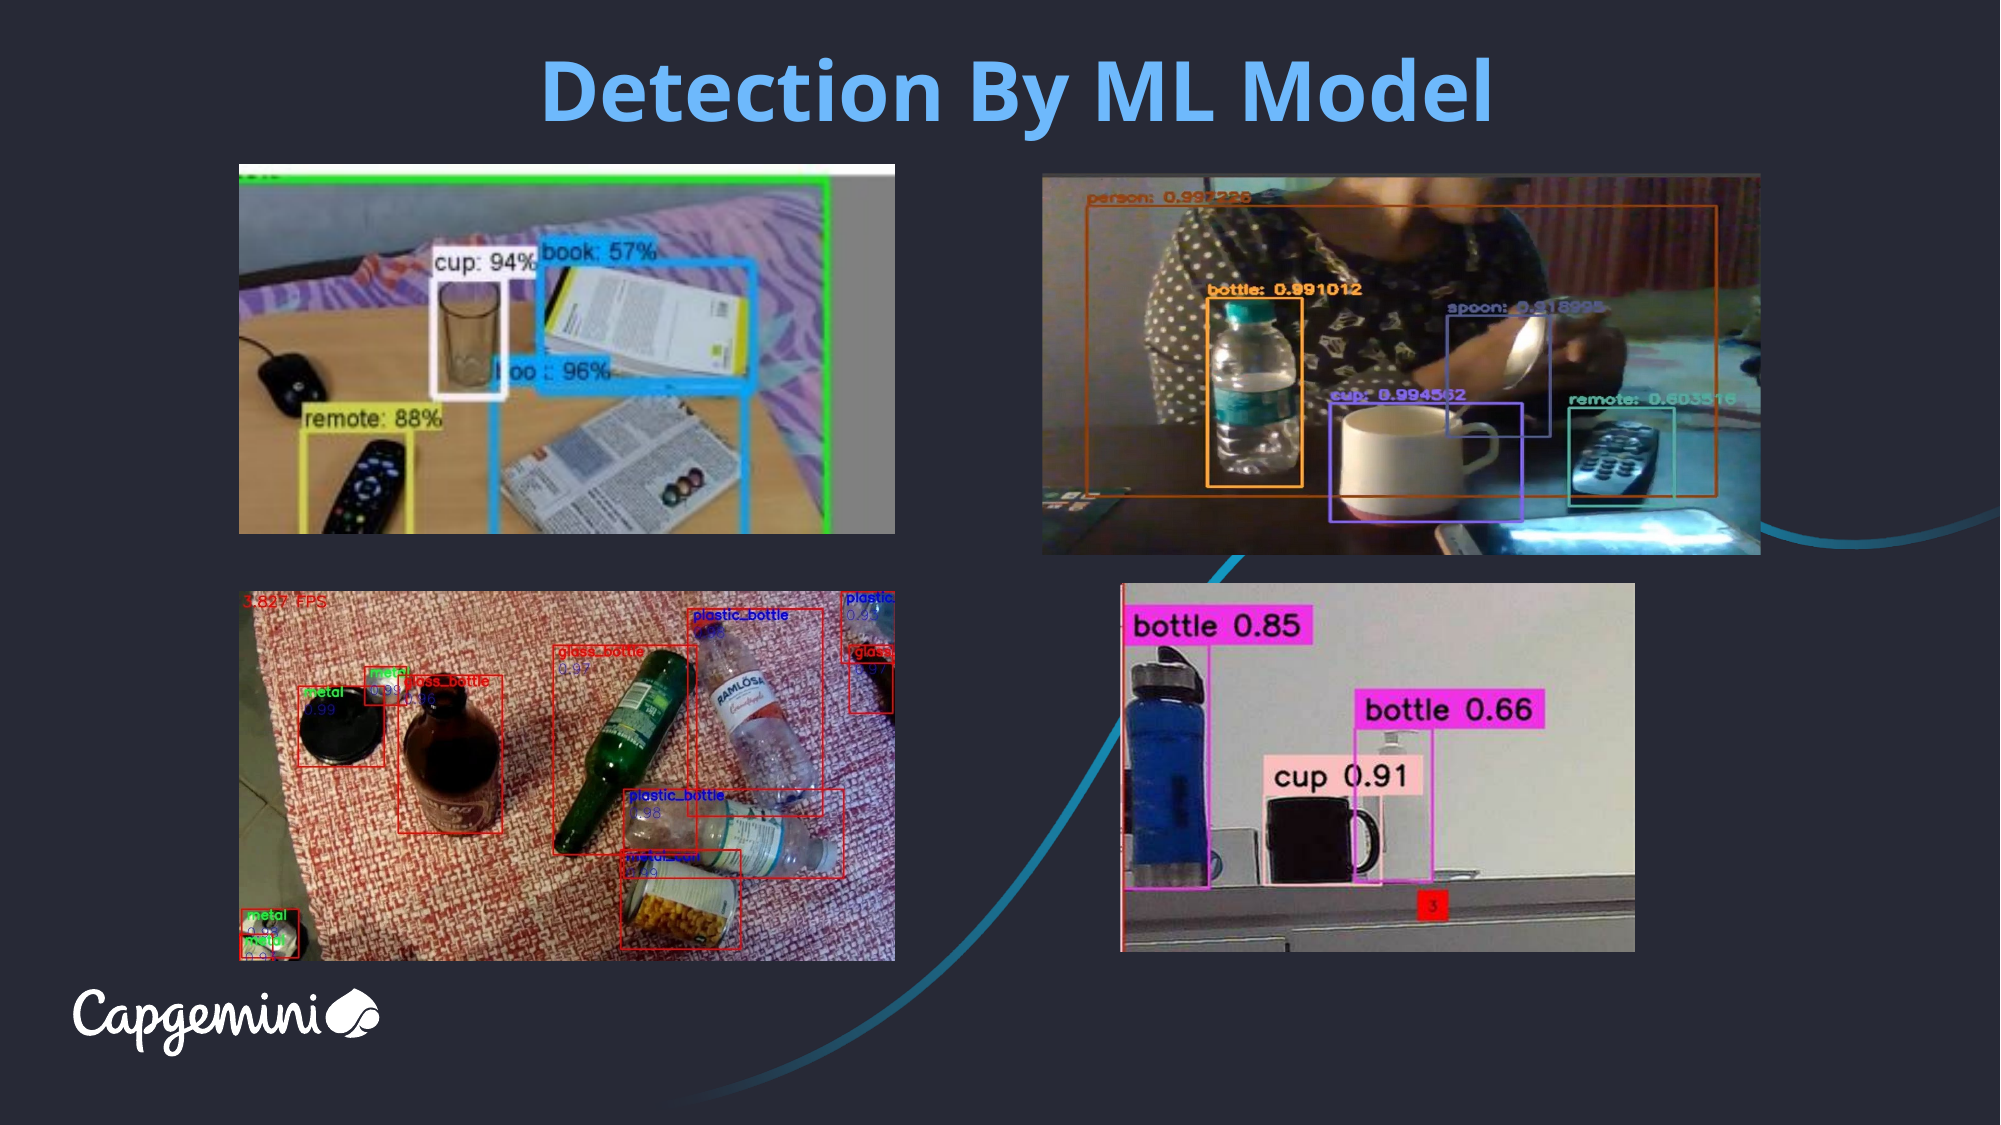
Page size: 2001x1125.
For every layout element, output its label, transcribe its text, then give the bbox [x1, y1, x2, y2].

text_box Detection By ML Model [523, 17, 1718, 146]
picture [239, 164, 2000, 1125]
